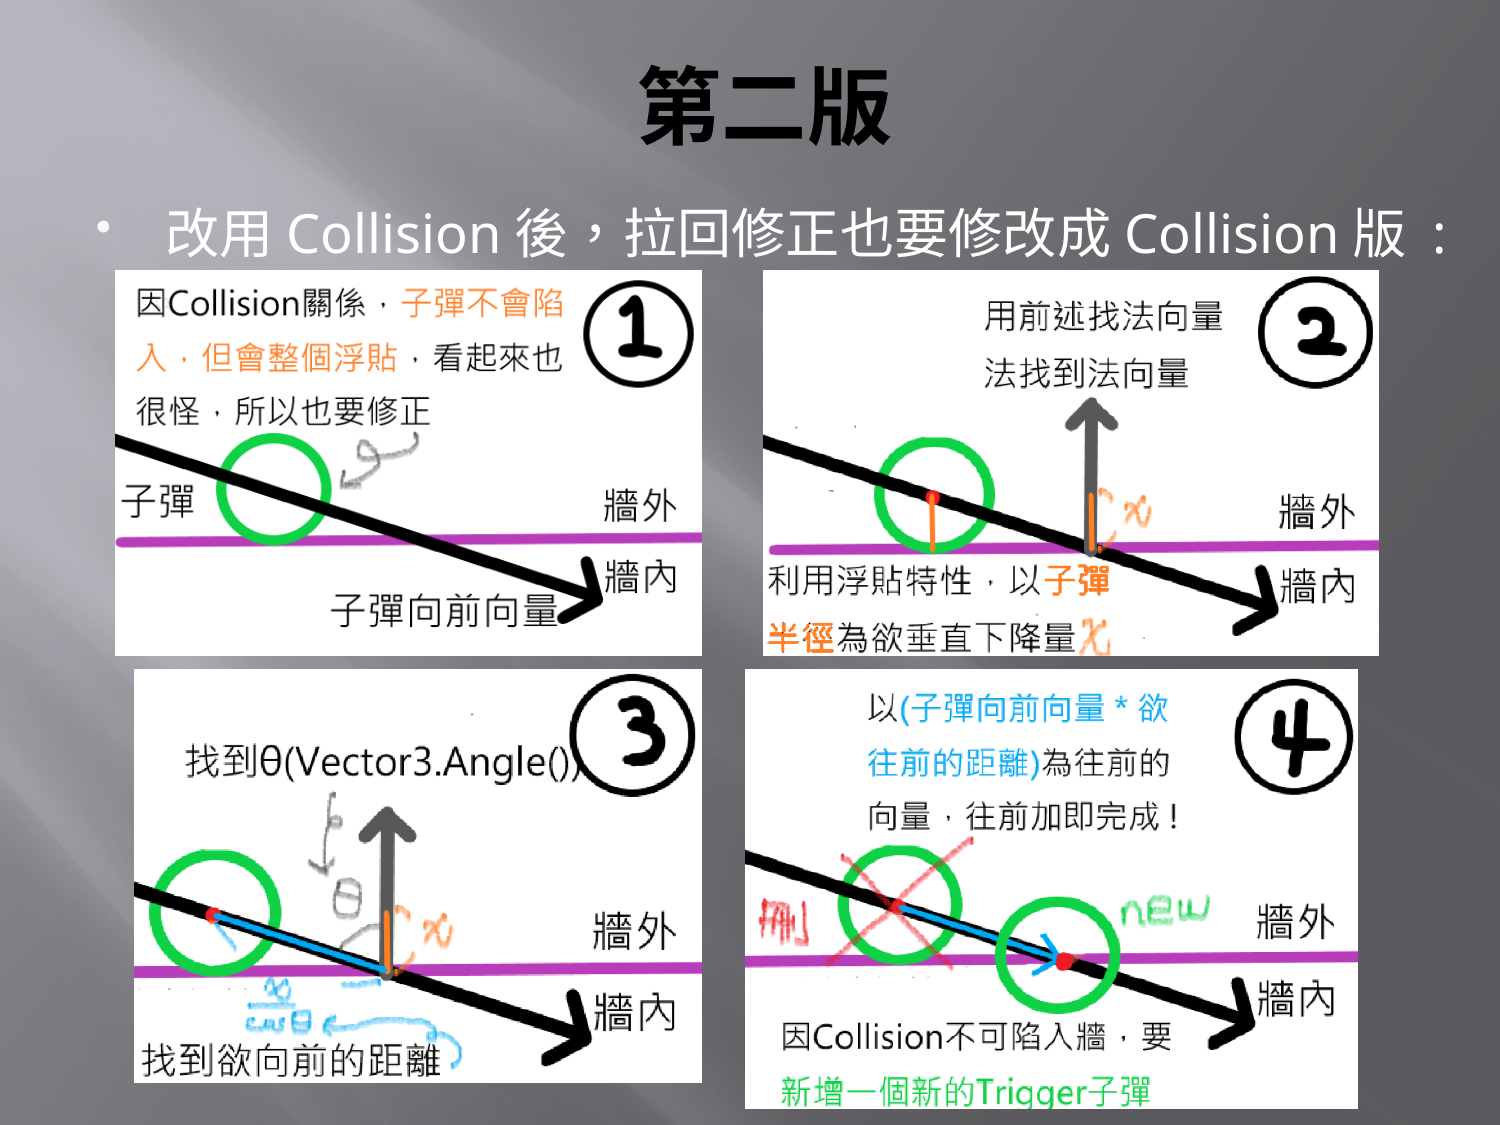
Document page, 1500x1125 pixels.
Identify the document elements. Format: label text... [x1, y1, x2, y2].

list 改用Collision後，拉回修正也要修改成Collision版 : [60, 191, 1490, 964]
picture [134, 668, 702, 1084]
title 第二版 [89, 10, 1440, 191]
picture [745, 668, 1359, 1109]
picture [115, 270, 702, 656]
picture [763, 270, 1380, 656]
